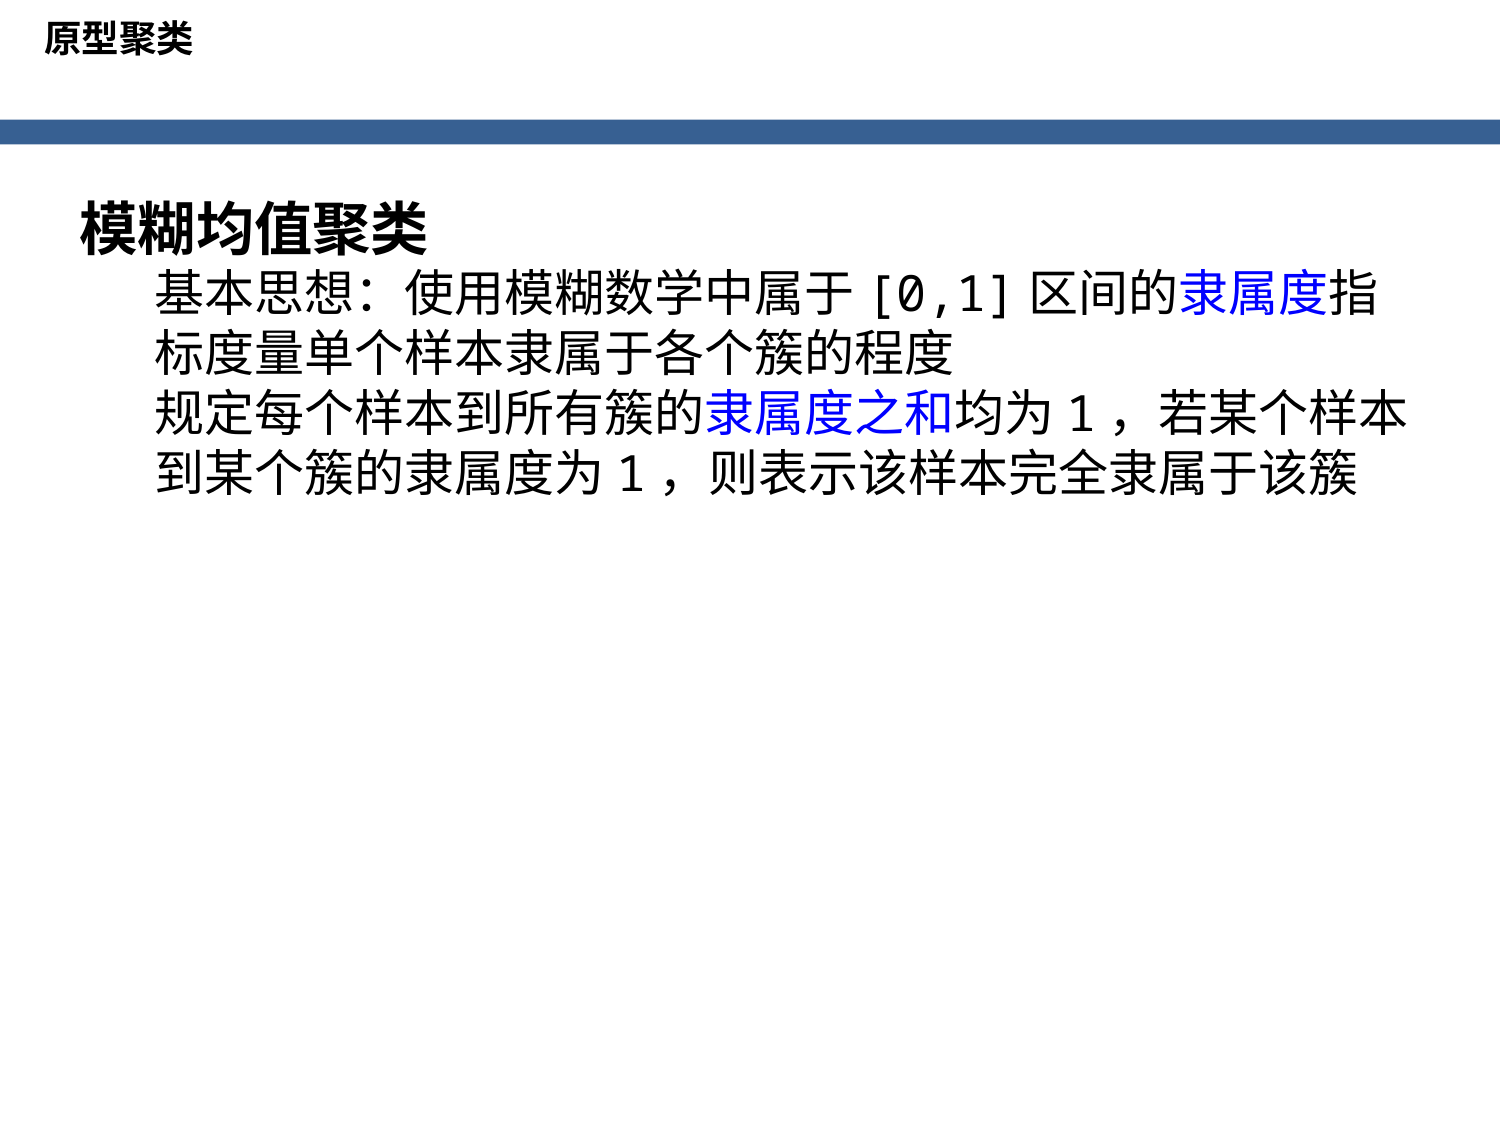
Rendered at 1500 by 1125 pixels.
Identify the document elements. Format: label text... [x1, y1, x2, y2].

title 原型聚类 [29, 7, 1305, 91]
